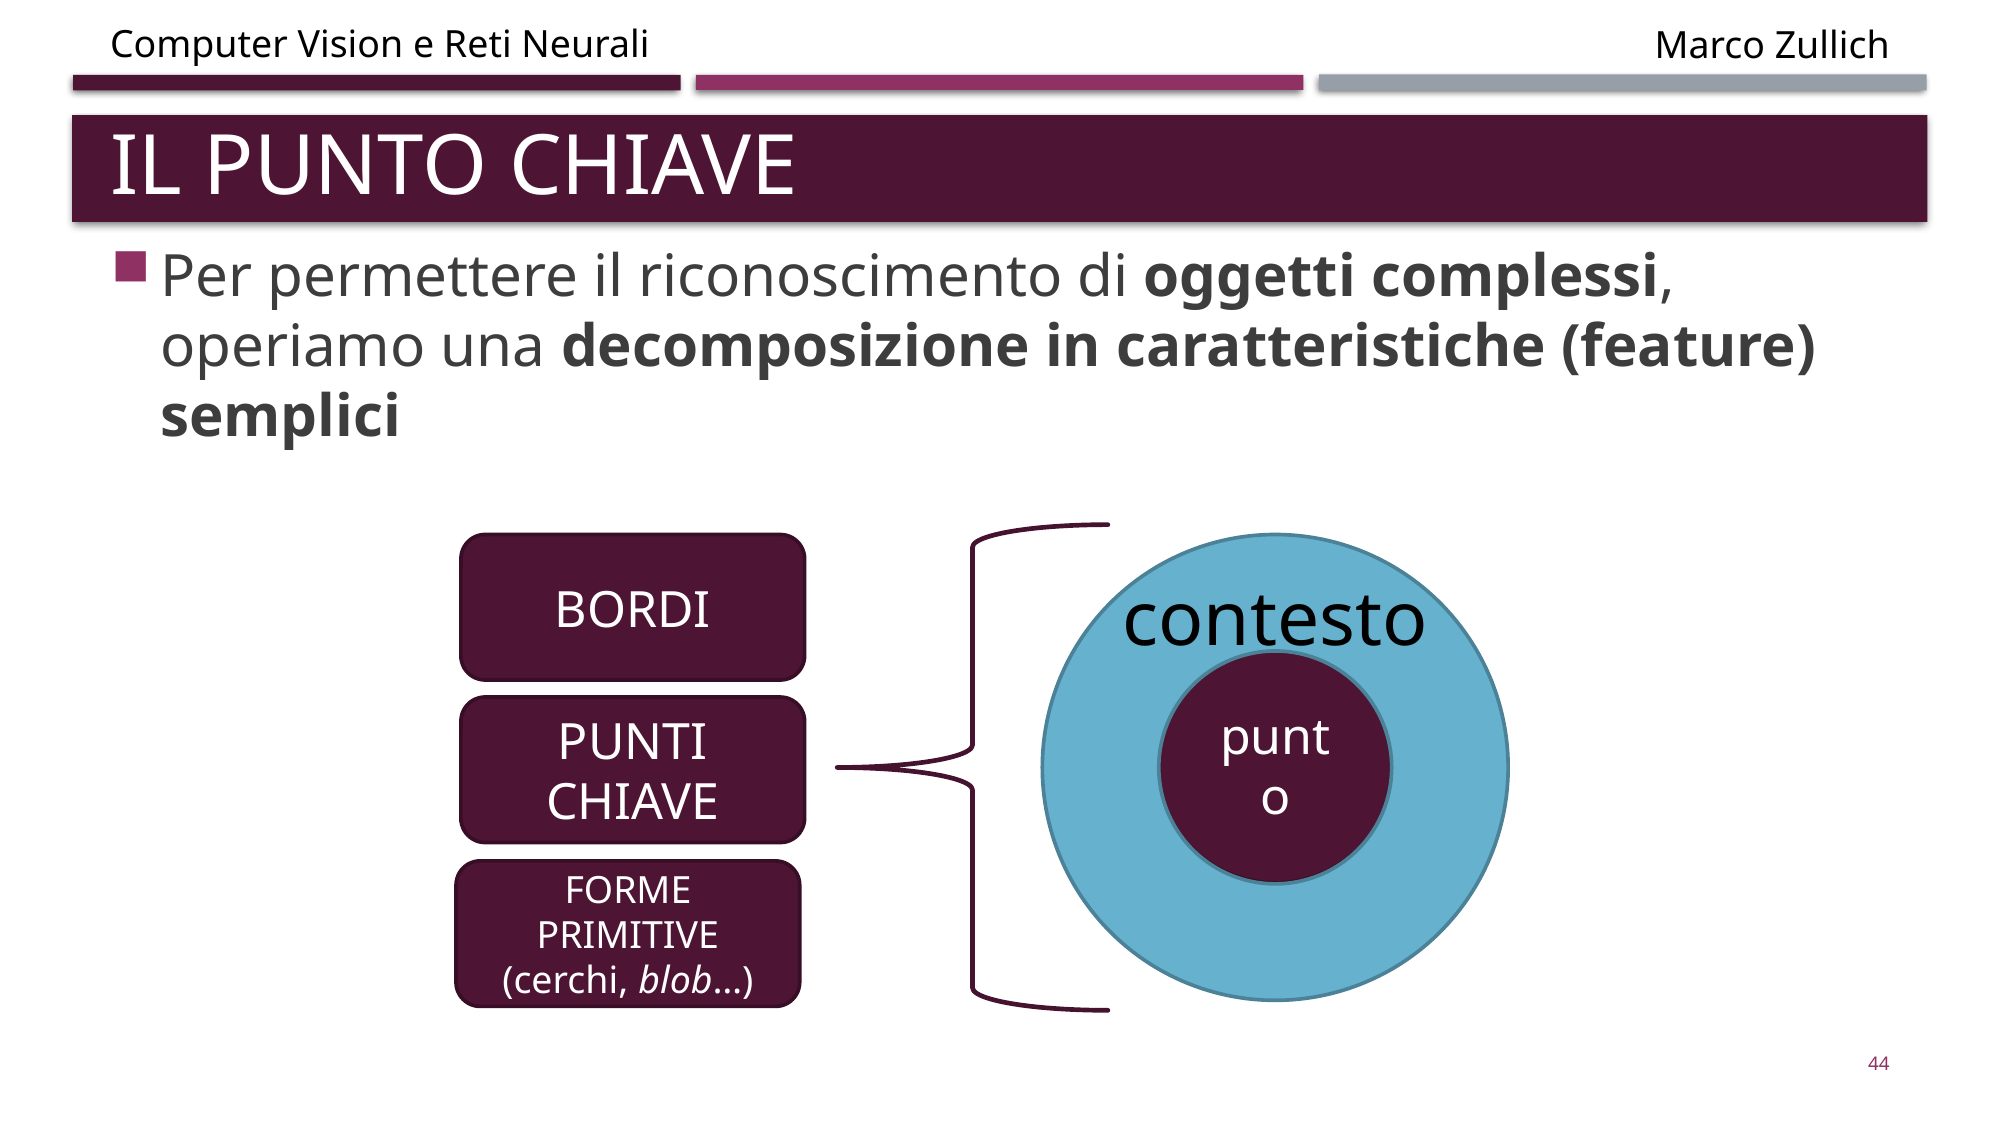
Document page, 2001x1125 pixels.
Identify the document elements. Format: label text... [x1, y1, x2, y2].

text_box punto [1161, 668, 1389, 882]
text_box [1161, 532, 1389, 562]
text_box [836, 523, 1109, 1012]
title IL PUNTO CHIAVE [95, 124, 1905, 219]
text_box BORDI [459, 532, 807, 682]
slide_number 44 [1732, 1034, 1905, 1095]
text_box FORME PRIMITIVE (cerchi, blob…) [454, 859, 802, 1009]
text_box PUNTI CHIAVE [459, 695, 807, 845]
text_box [1108, 604, 1510, 1003]
list Per permettere il riconoscimento di oggetti complessi, operiamo una decomposizione in caratteristiche (feature) semplici [95, 242, 1905, 445]
text_box contesto [1108, 562, 1444, 668]
